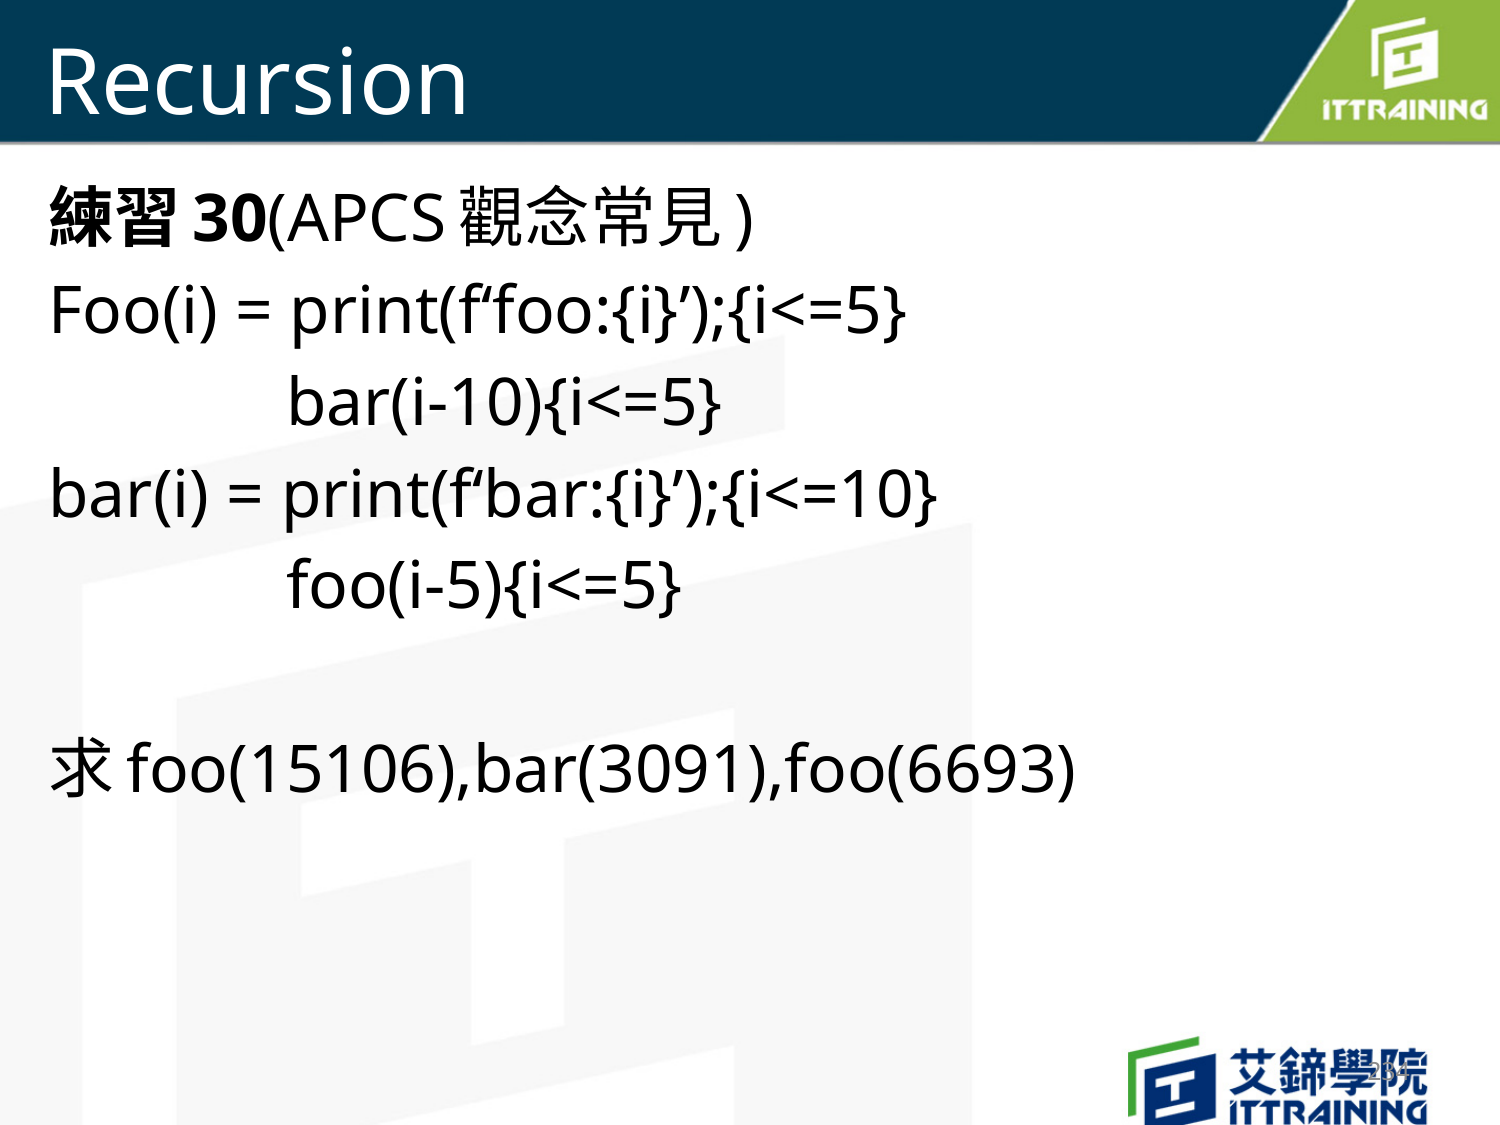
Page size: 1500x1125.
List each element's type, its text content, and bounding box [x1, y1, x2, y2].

title Recursion [29, 0, 1380, 172]
picture [0, 0, 1500, 1125]
slide_number 234 [1074, 1042, 1425, 1103]
list 練習30(APCS觀念常見) Foo(i) = print(f‘foo:{i}’);{i<=5} bar(i-10){i<=5} bar(i) = print(f‘bar:{i}’);{i<=10} foo(i-5){i<=5} 求foo(15106),bar(3091),foo(6693) [33, 168, 1418, 911]
